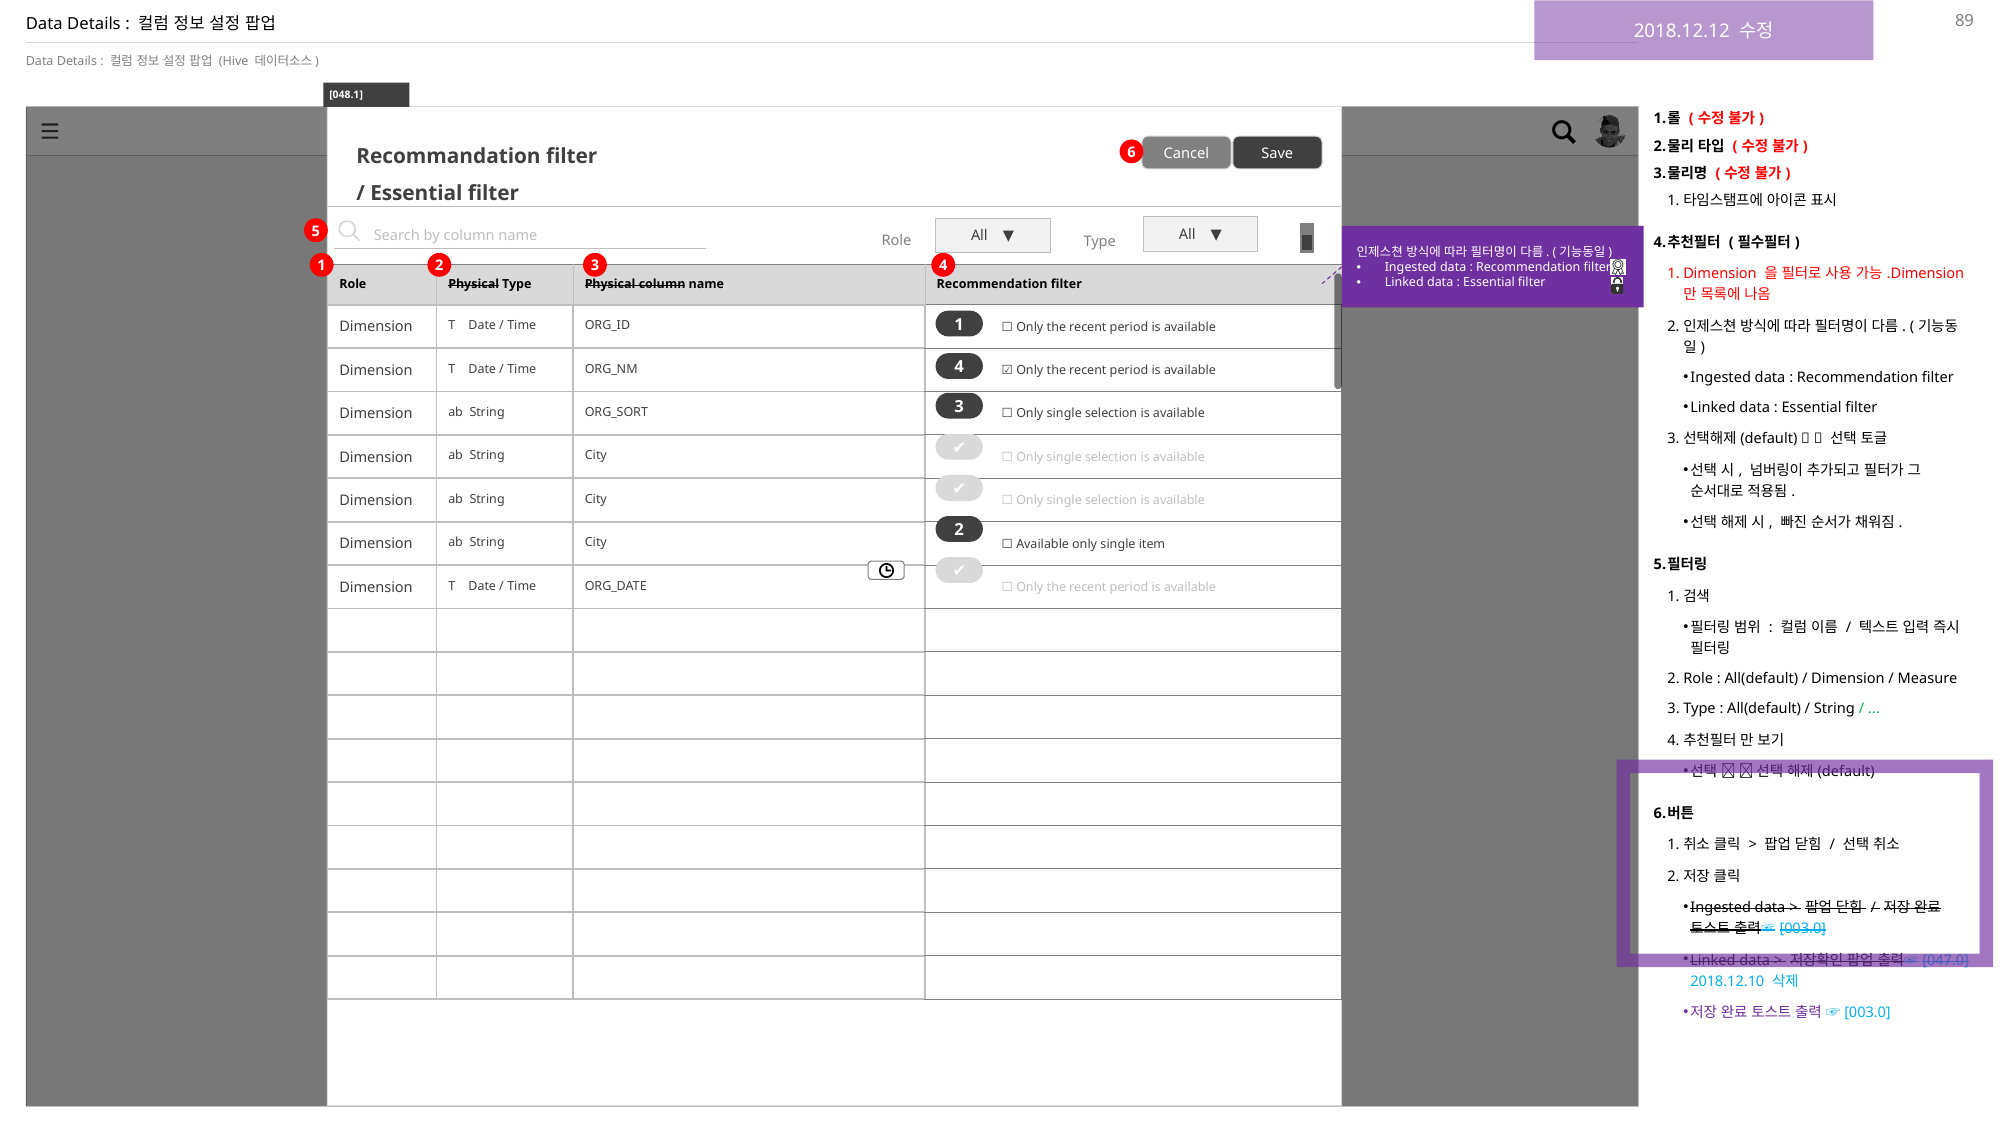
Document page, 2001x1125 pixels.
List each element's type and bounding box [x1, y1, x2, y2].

table_cell [437, 826, 572, 868]
text_box [934, 514, 984, 543]
table_header [574, 265, 925, 304]
list [25, 43, 1638, 86]
table_cell [926, 739, 1341, 782]
text_box [934, 352, 984, 380]
picture [1610, 276, 1624, 294]
table_cell [574, 653, 924, 694]
table_cell [574, 957, 924, 998]
text_box [934, 309, 984, 338]
table_cell [926, 305, 1333, 348]
table_cell [926, 783, 1341, 825]
table_cell [574, 913, 924, 955]
table_cell [437, 783, 572, 825]
table_cell [328, 740, 436, 781]
table_cell [926, 869, 1341, 912]
table_cell [328, 653, 436, 694]
table_cell [437, 740, 572, 781]
table_cell [926, 652, 1341, 695]
table_cell [328, 957, 436, 998]
table_cell [574, 306, 924, 347]
table_cell [926, 566, 1341, 608]
text_box [1622, 765, 1987, 962]
table_cell [926, 956, 1341, 999]
table_cell [574, 523, 924, 564]
table_cell [437, 479, 572, 521]
table_header [328, 265, 436, 304]
table_cell [926, 435, 1341, 478]
table_cell [574, 479, 924, 521]
table_cell [328, 696, 436, 738]
table_cell [437, 653, 572, 694]
text_box [303, 218, 328, 243]
text_box [1300, 223, 1314, 253]
text_box [1119, 136, 1323, 169]
table_cell [437, 913, 572, 955]
text_box [934, 391, 984, 420]
table_cell [574, 783, 924, 825]
table_cell [926, 826, 1341, 868]
table_header [437, 265, 573, 304]
picture [1552, 120, 1576, 144]
table_cell [328, 523, 436, 564]
text_box [323, 82, 927, 207]
list [1653, 106, 1974, 765]
table_cell [437, 523, 572, 564]
table_cell [926, 696, 1341, 738]
text_box [862, 217, 1051, 277]
table_cell [328, 609, 436, 651]
table_cell [574, 349, 924, 391]
table_cell [437, 957, 572, 998]
table_cell [926, 609, 1341, 651]
text_box [1322, 225, 1645, 391]
table_header [926, 265, 1341, 304]
title [25, 5, 1533, 43]
table_cell [574, 436, 924, 477]
text_box [1533, 0, 1874, 61]
table_cell [574, 826, 924, 868]
list [1653, 962, 1974, 1125]
text_box [309, 211, 712, 277]
slide_number [1901, 0, 1975, 43]
table_cell [574, 392, 924, 434]
table_cell [437, 306, 572, 347]
table_cell [328, 392, 436, 434]
table_cell [437, 870, 572, 911]
table_cell [328, 306, 436, 347]
table_cell [328, 783, 436, 825]
table_cell [437, 392, 572, 434]
table_cell [437, 609, 572, 651]
table_cell [328, 349, 436, 391]
text_box [1065, 214, 1258, 254]
picture [1593, 114, 1626, 148]
table_cell [574, 696, 924, 738]
table_cell [574, 566, 924, 608]
text_box [934, 432, 984, 461]
table_cell [574, 740, 924, 781]
table_cell [926, 522, 1341, 565]
table_cell [926, 392, 1341, 434]
table_cell [926, 349, 1337, 391]
text_box [868, 561, 905, 580]
table_cell [328, 436, 436, 477]
table_cell [328, 826, 436, 868]
picture [1610, 259, 1626, 275]
text_box [934, 473, 984, 502]
table_cell [926, 479, 1341, 521]
text_box [934, 556, 984, 584]
table_cell [574, 609, 924, 651]
table_cell [328, 870, 436, 911]
table_cell [574, 870, 924, 911]
table_cell [328, 566, 436, 608]
table_cell [437, 696, 572, 738]
table_cell [328, 479, 436, 521]
table_cell [437, 566, 572, 608]
table_cell [437, 349, 572, 391]
table_cell [926, 913, 1341, 955]
table_cell [437, 436, 572, 477]
table_cell [328, 913, 436, 955]
